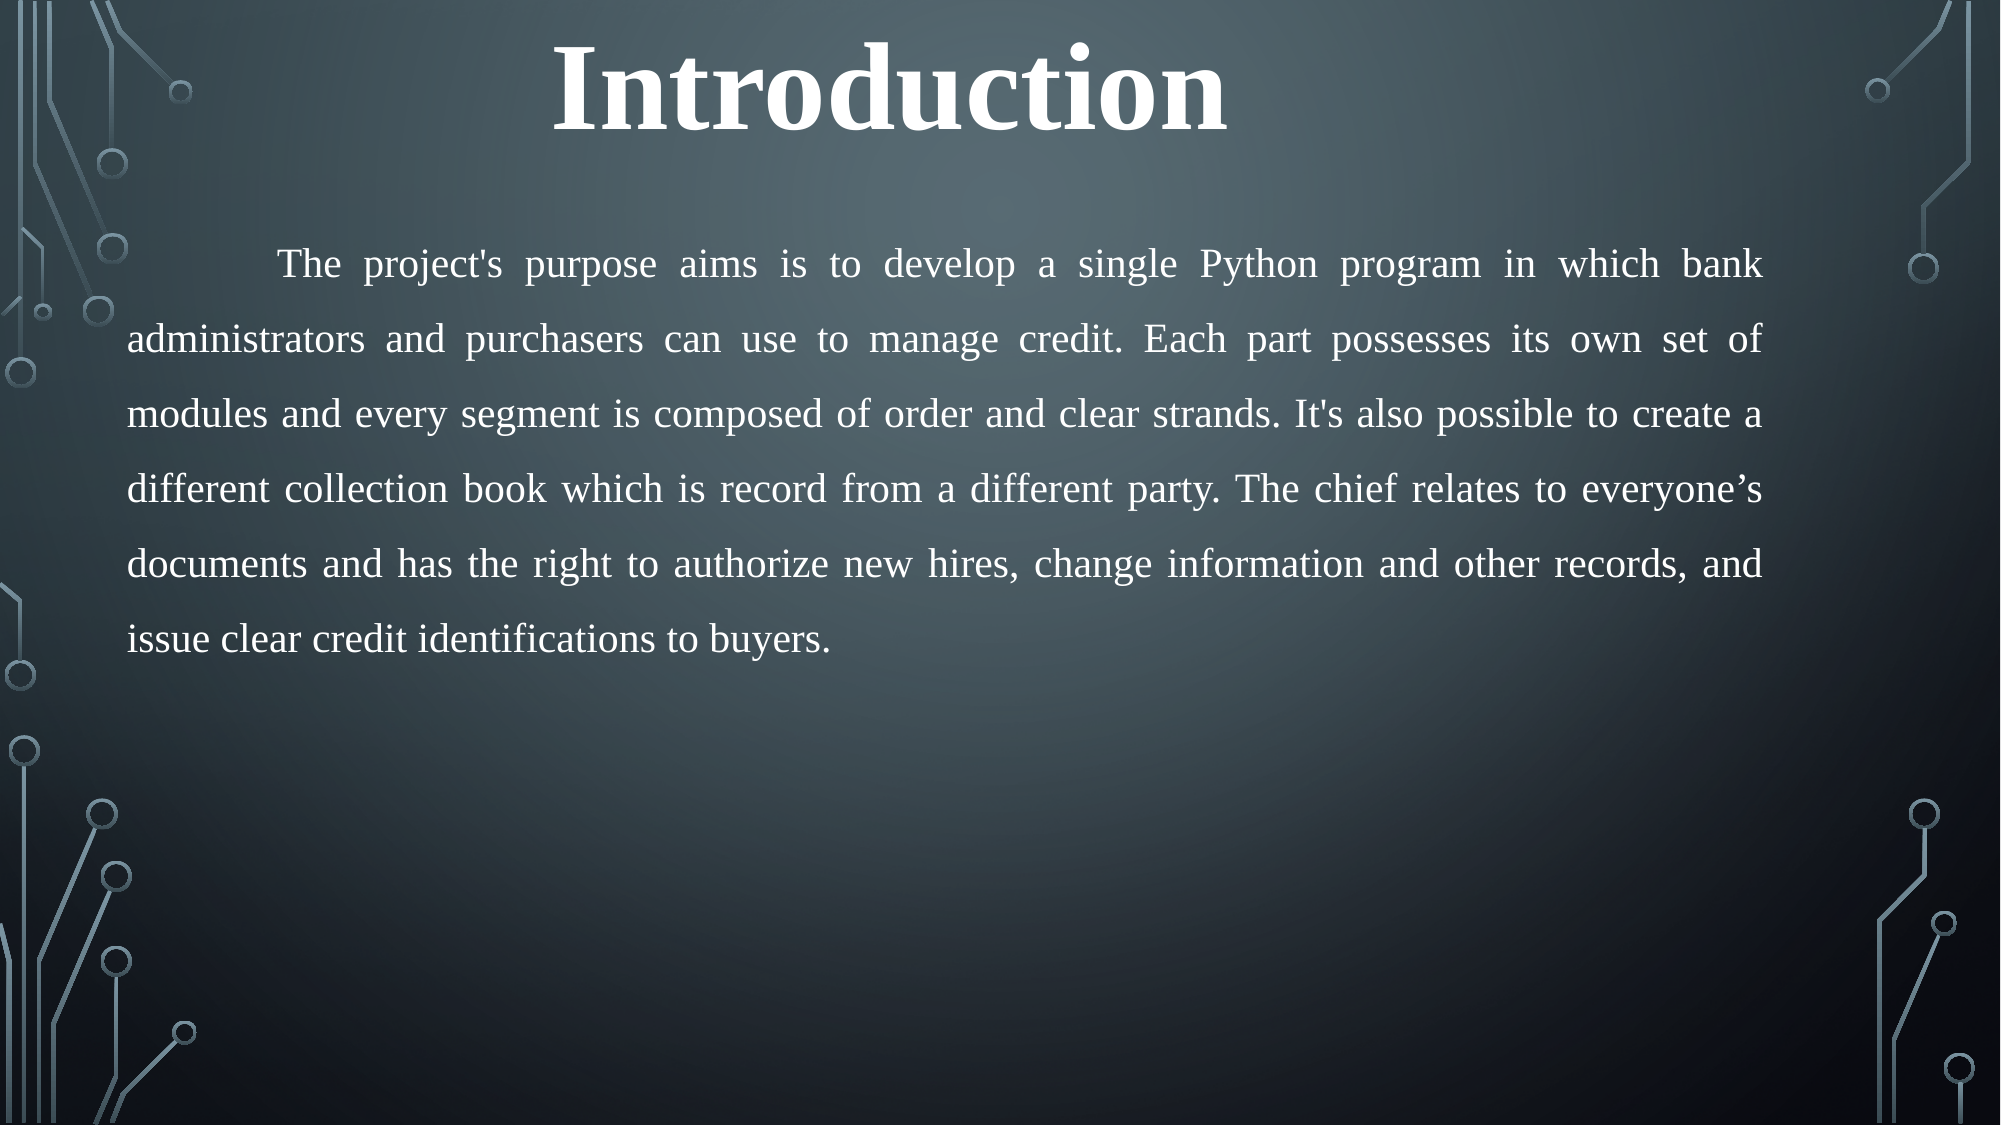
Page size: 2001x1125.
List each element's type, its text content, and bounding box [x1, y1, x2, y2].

text_box Introduction [535, 0, 1409, 162]
text_box The project's purpose aims is to develop a single Python program in which bank administrators and purchasers can use to manage credit. Each part possesses its own set of modules and every segment is composed of order and clear strands. It's also possible to create a different collection book which is record from a different party. The chief relates to everyone’s documents and has the right to authorize new hires, change information and other records, and issue clear credit identifications to buyers. [112, 203, 1780, 669]
